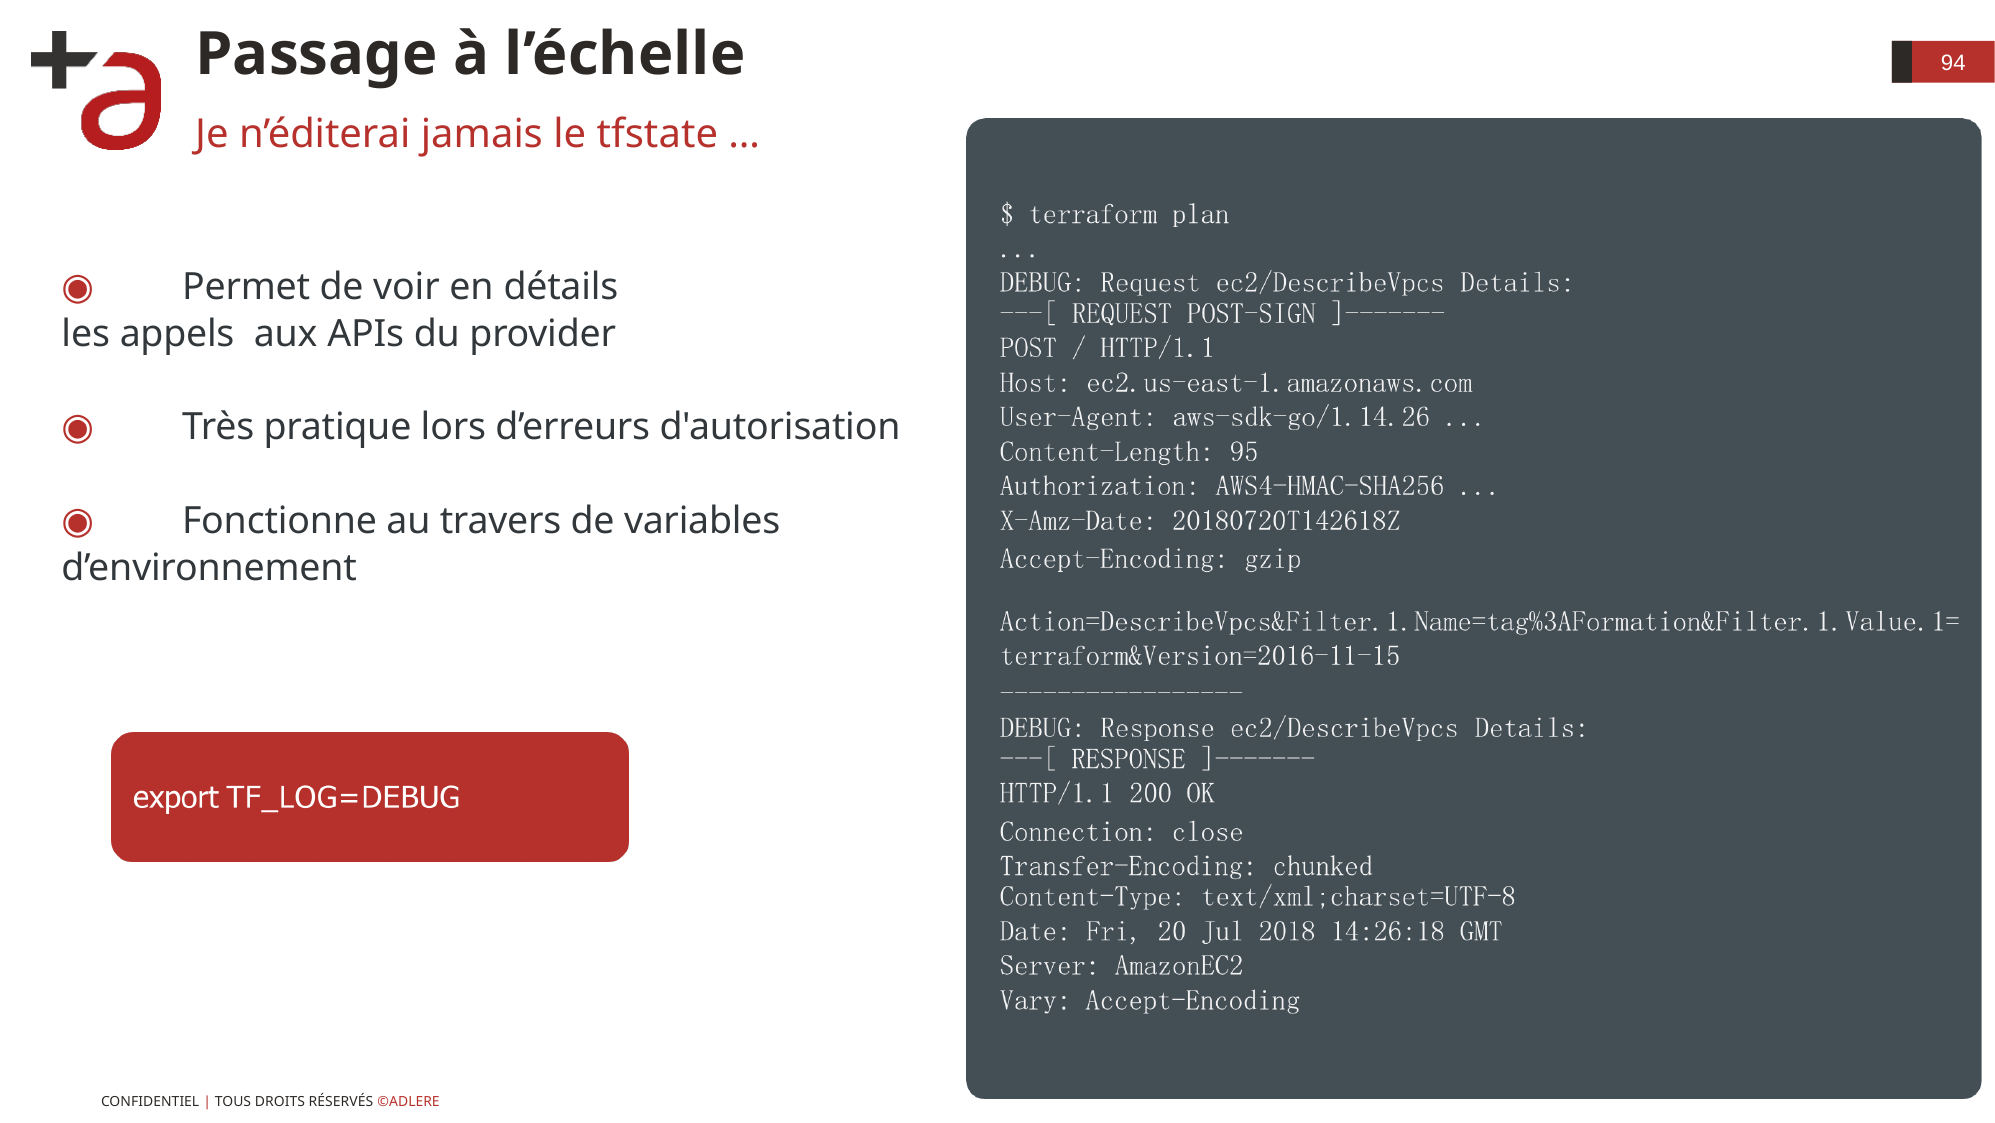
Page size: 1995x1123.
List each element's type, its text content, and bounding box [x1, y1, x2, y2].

text_box Permet de voir en détails les appels aux APIs du provider Très pratique lors d’erreurs d'autorisation Fonctionne au travers de variables d’environnement [59, 260, 966, 589]
slide_number 94 [1912, 41, 1995, 82]
title Passage à l’échelle [180, 23, 1838, 95]
picture [31, 31, 161, 150]
subtitle Je n’éditerai jamais le tfstate … [180, 100, 1838, 172]
picture [966, 118, 1995, 1099]
picture [111, 732, 629, 862]
